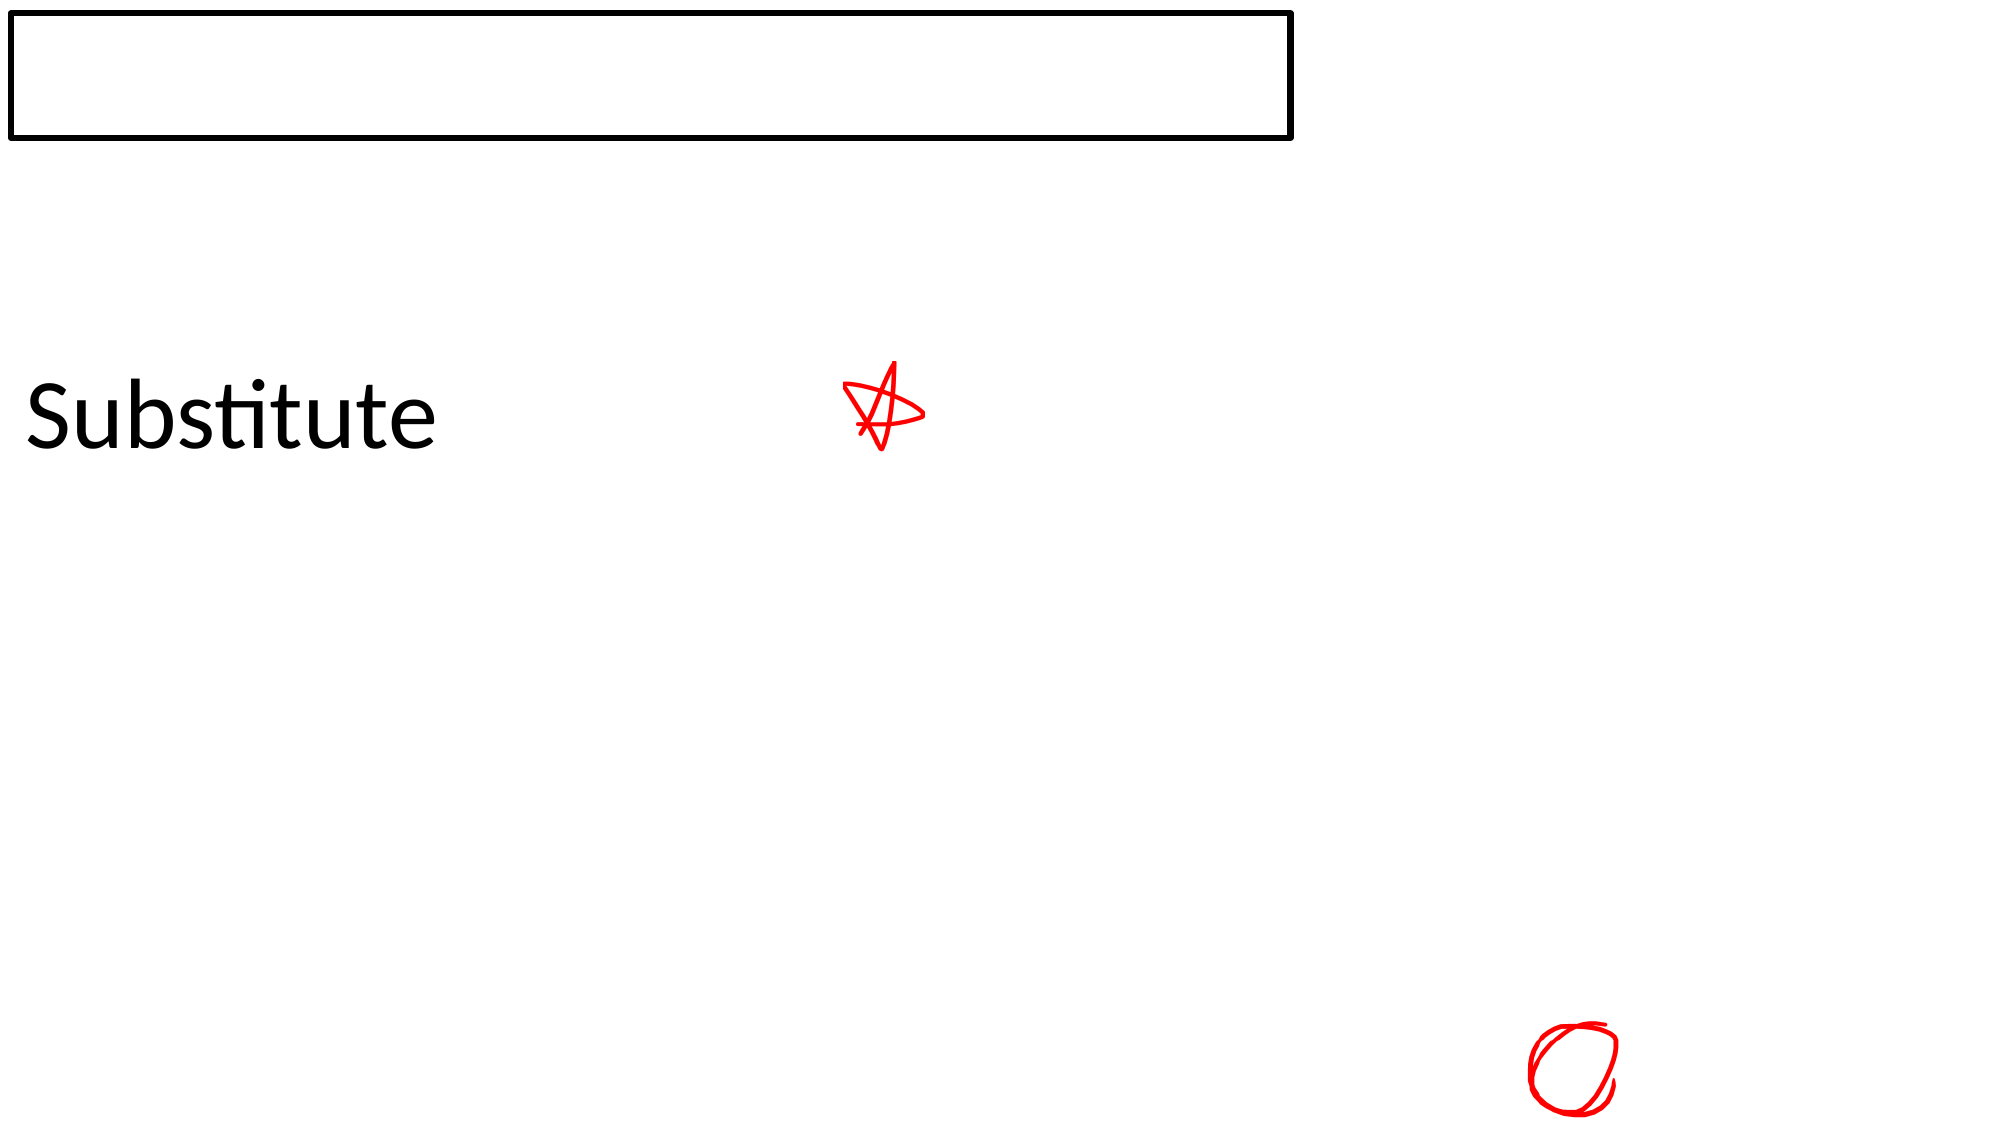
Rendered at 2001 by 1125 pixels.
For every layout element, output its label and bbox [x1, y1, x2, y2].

picture [843, 361, 1627, 1125]
